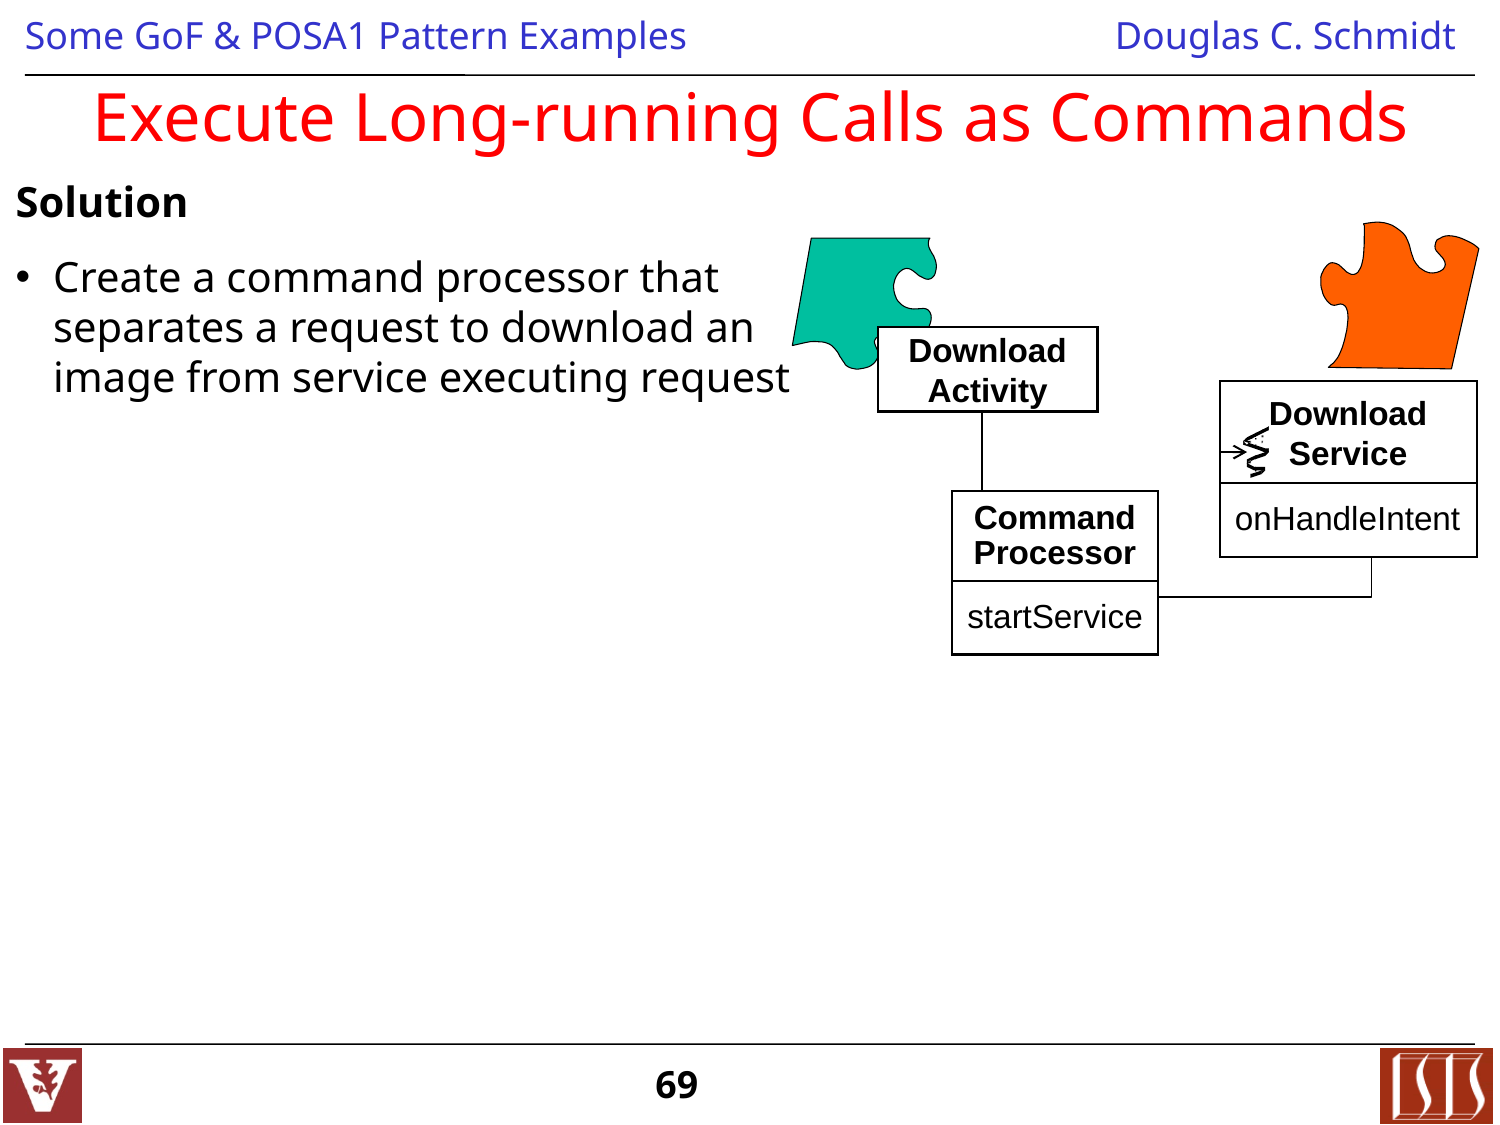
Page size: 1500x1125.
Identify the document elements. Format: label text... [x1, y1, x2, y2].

text_box Execute Long-running Calls as Commands [0, 78, 1500, 162]
picture [1380, 1048, 1493, 1124]
list Solution Create a command processor that separates a request to download an image from service executing request [0, 168, 1500, 1019]
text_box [1219, 380, 1477, 557]
text_box [982, 376, 1372, 597]
text_box [1320, 222, 1479, 369]
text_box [1219, 426, 1270, 479]
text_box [951, 491, 1158, 655]
text_box [792, 238, 937, 370]
picture [3, 1048, 82, 1123]
text_box Download Activity [877, 326, 1098, 412]
